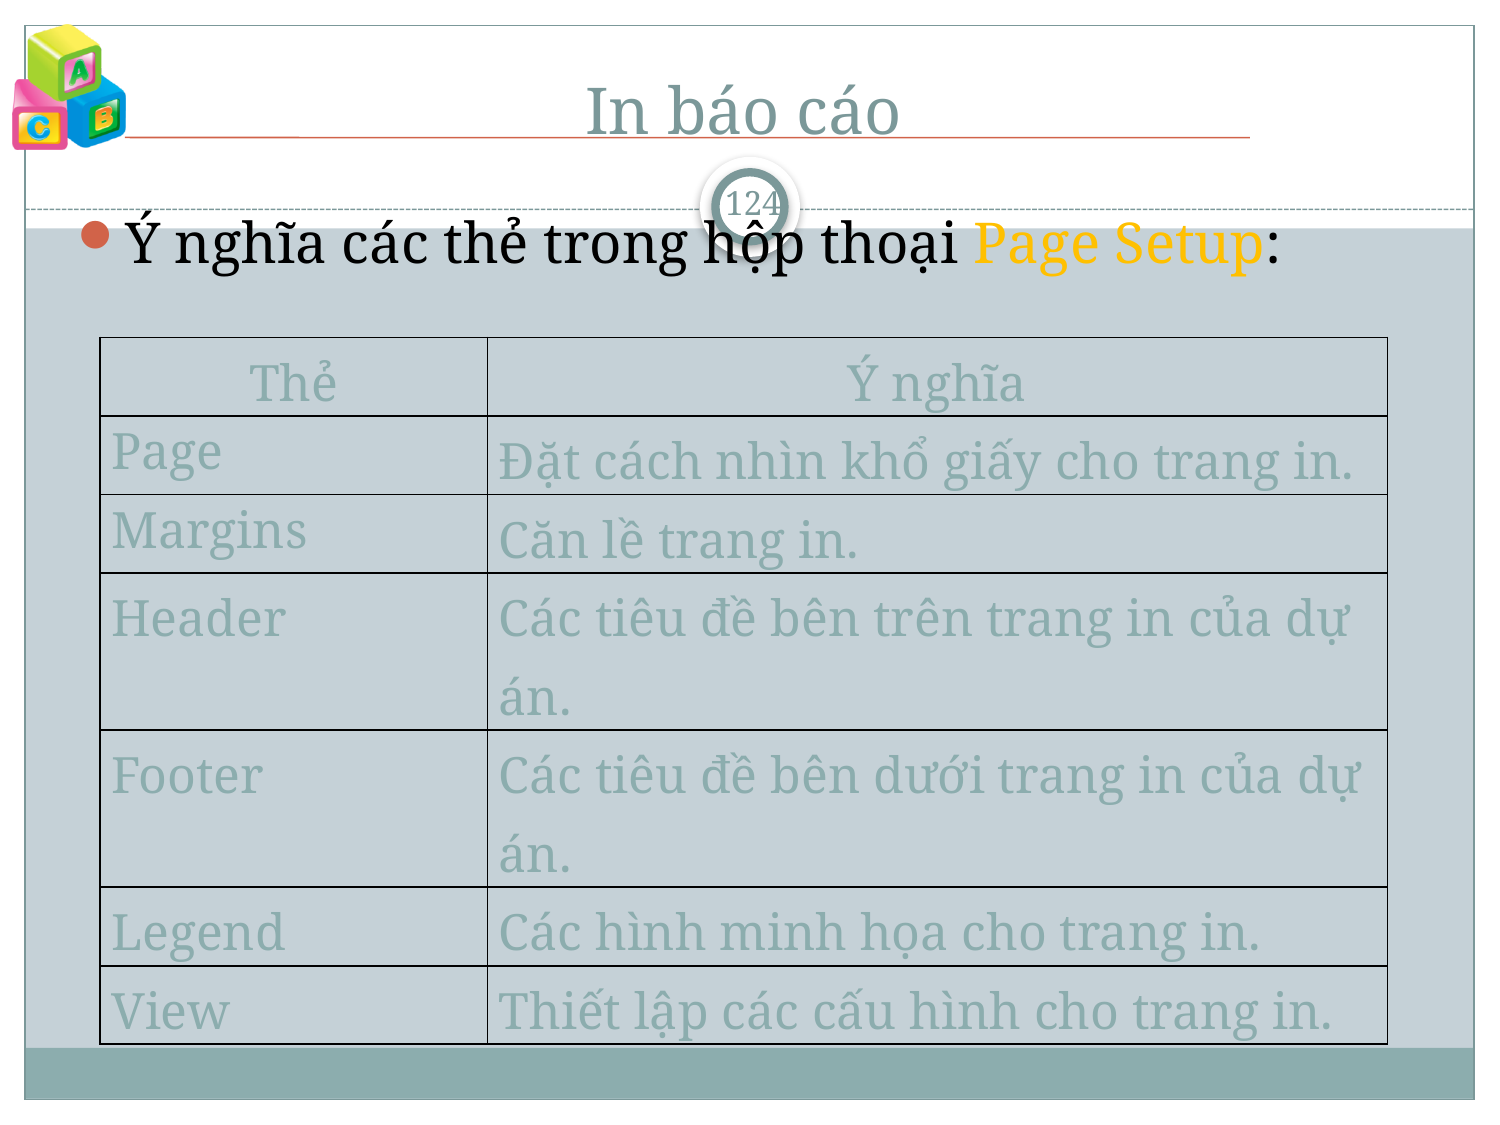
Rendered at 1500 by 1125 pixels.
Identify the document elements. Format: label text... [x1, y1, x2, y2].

table_cell Footer [101, 731, 487, 886]
table_cell Margins [101, 495, 487, 572]
slide_number 124 [715, 168, 791, 200]
table_header Ý nghĩa [488, 338, 1387, 415]
table_cell Thiết lập các cấu hình cho trang in. [488, 967, 1387, 1043]
table_cell View [101, 967, 487, 1043]
table_cell Đặt cách nhìn khổ giấy cho trang in. [488, 417, 1387, 494]
table_cell Legend [101, 888, 487, 965]
picture [90, 99, 119, 138]
picture [12, 24, 126, 151]
table_cell Căn lề trang in. [488, 495, 1387, 572]
table_cell Các hình minh họa cho trang in. [488, 888, 1387, 965]
title In báo cáo [130, 62, 1375, 155]
table_cell Các tiêu đề bên dưới trang in của dự án. [488, 731, 1387, 886]
table_cell Page [101, 417, 487, 494]
table_cell Header [101, 574, 487, 729]
table_header Thẻ [101, 338, 487, 415]
table_cell Các tiêu đề bên trên trang in của dự án. [488, 574, 1387, 729]
list Ý nghĩa các thẻ trong hộp thoại Page Setup: [62, 200, 1413, 288]
